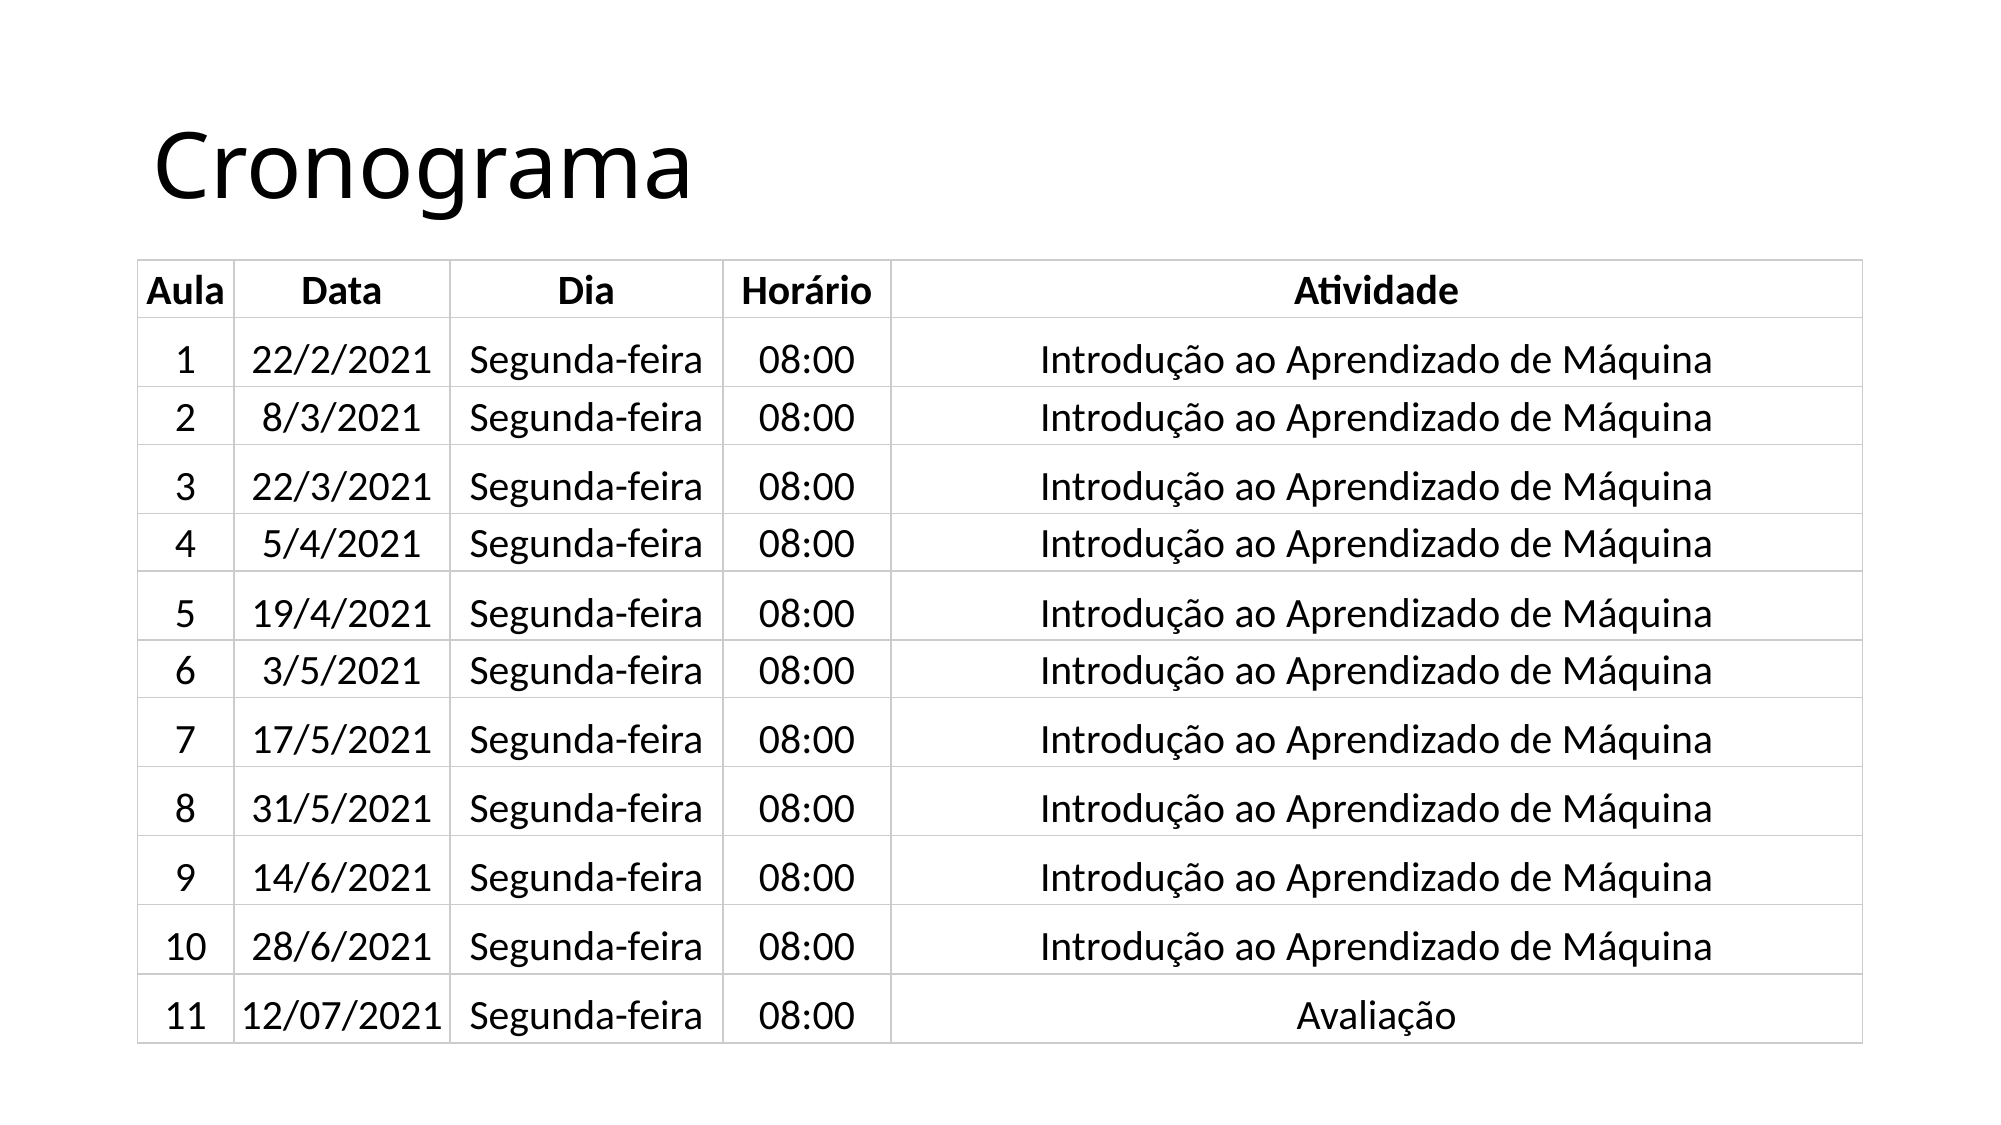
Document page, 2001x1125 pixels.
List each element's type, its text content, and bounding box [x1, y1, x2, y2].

table_cell 1 [138, 318, 233, 386]
table_cell Introdução ao Aprendizado de Máquina [892, 905, 1862, 973]
table_cell 28/6/2021 [235, 905, 449, 973]
table_cell 08:00 [724, 641, 890, 697]
table_cell Segunda-feira [451, 975, 722, 1042]
table_cell 9 [138, 836, 233, 904]
table_cell Segunda-feira [451, 572, 722, 639]
table_cell Segunda-feira [451, 905, 722, 973]
table_cell 08:00 [724, 514, 890, 570]
table_cell Segunda-feira [451, 641, 722, 697]
table_header Aula [138, 261, 233, 317]
table_cell 7 [138, 698, 233, 766]
table_cell 08:00 [724, 318, 890, 386]
table_cell 31/5/2021 [235, 767, 449, 835]
table_cell Introdução ao Aprendizado de Máquina [892, 387, 1862, 444]
table_cell Segunda-feira [451, 836, 722, 904]
table_cell Introdução ao Aprendizado de Máquina [892, 698, 1862, 766]
table_cell Segunda-feira [451, 698, 722, 766]
table_cell 14/6/2021 [235, 836, 449, 904]
table_cell Segunda-feira [451, 514, 722, 570]
table_cell 08:00 [724, 698, 890, 766]
table_cell Introdução ao Aprendizado de Máquina [892, 641, 1862, 697]
table_cell 08:00 [724, 387, 890, 444]
table_cell 19/4/2021 [235, 572, 449, 639]
table_cell 5/4/2021 [235, 514, 449, 570]
table_cell Segunda-feira [451, 767, 722, 835]
table_header Dia [451, 261, 722, 317]
table_cell 08:00 [724, 836, 890, 904]
table_cell 3/5/2021 [235, 641, 449, 697]
table_cell 2 [138, 387, 233, 444]
table_cell Segunda-feira [451, 445, 722, 513]
table_cell Introdução ao Aprendizado de Máquina [892, 767, 1862, 835]
table_cell Introdução ao Aprendizado de Máquina [892, 572, 1862, 639]
table_cell 08:00 [724, 572, 890, 639]
table_cell 4 [138, 514, 233, 570]
table_cell Introdução ao Aprendizado de Máquina [892, 318, 1862, 386]
table_cell 10 [138, 905, 233, 973]
table_cell 08:00 [724, 445, 890, 513]
table_cell 3 [138, 445, 233, 513]
table_cell 22/2/2021 [235, 318, 449, 386]
table_cell Avaliação [892, 975, 1862, 1042]
table_header Atividade [892, 261, 1862, 317]
title Cronograma [137, 59, 1863, 259]
table_cell 11 [138, 975, 233, 1042]
table_cell Introdução ao Aprendizado de Máquina [892, 514, 1862, 570]
table_cell 8/3/2021 [235, 387, 449, 444]
table_cell 08:00 [724, 767, 890, 835]
table_cell Segunda-feira [451, 318, 722, 386]
table_cell Introdução ao Aprendizado de Máquina [892, 836, 1862, 904]
table_cell Segunda-feira [451, 387, 722, 444]
table_cell 08:00 [724, 905, 890, 973]
table_cell 12/07/2021 [235, 975, 449, 1042]
table_header Horário [724, 261, 890, 317]
table_cell Introdução ao Aprendizado de Máquina [892, 445, 1862, 513]
table_cell 6 [138, 641, 233, 697]
table_header Data [235, 261, 449, 317]
table_cell 17/5/2021 [235, 698, 449, 766]
table_cell 08:00 [724, 975, 890, 1042]
table_cell 5 [138, 572, 233, 639]
table_cell 22/3/2021 [235, 445, 449, 513]
table_cell 8 [138, 767, 233, 835]
